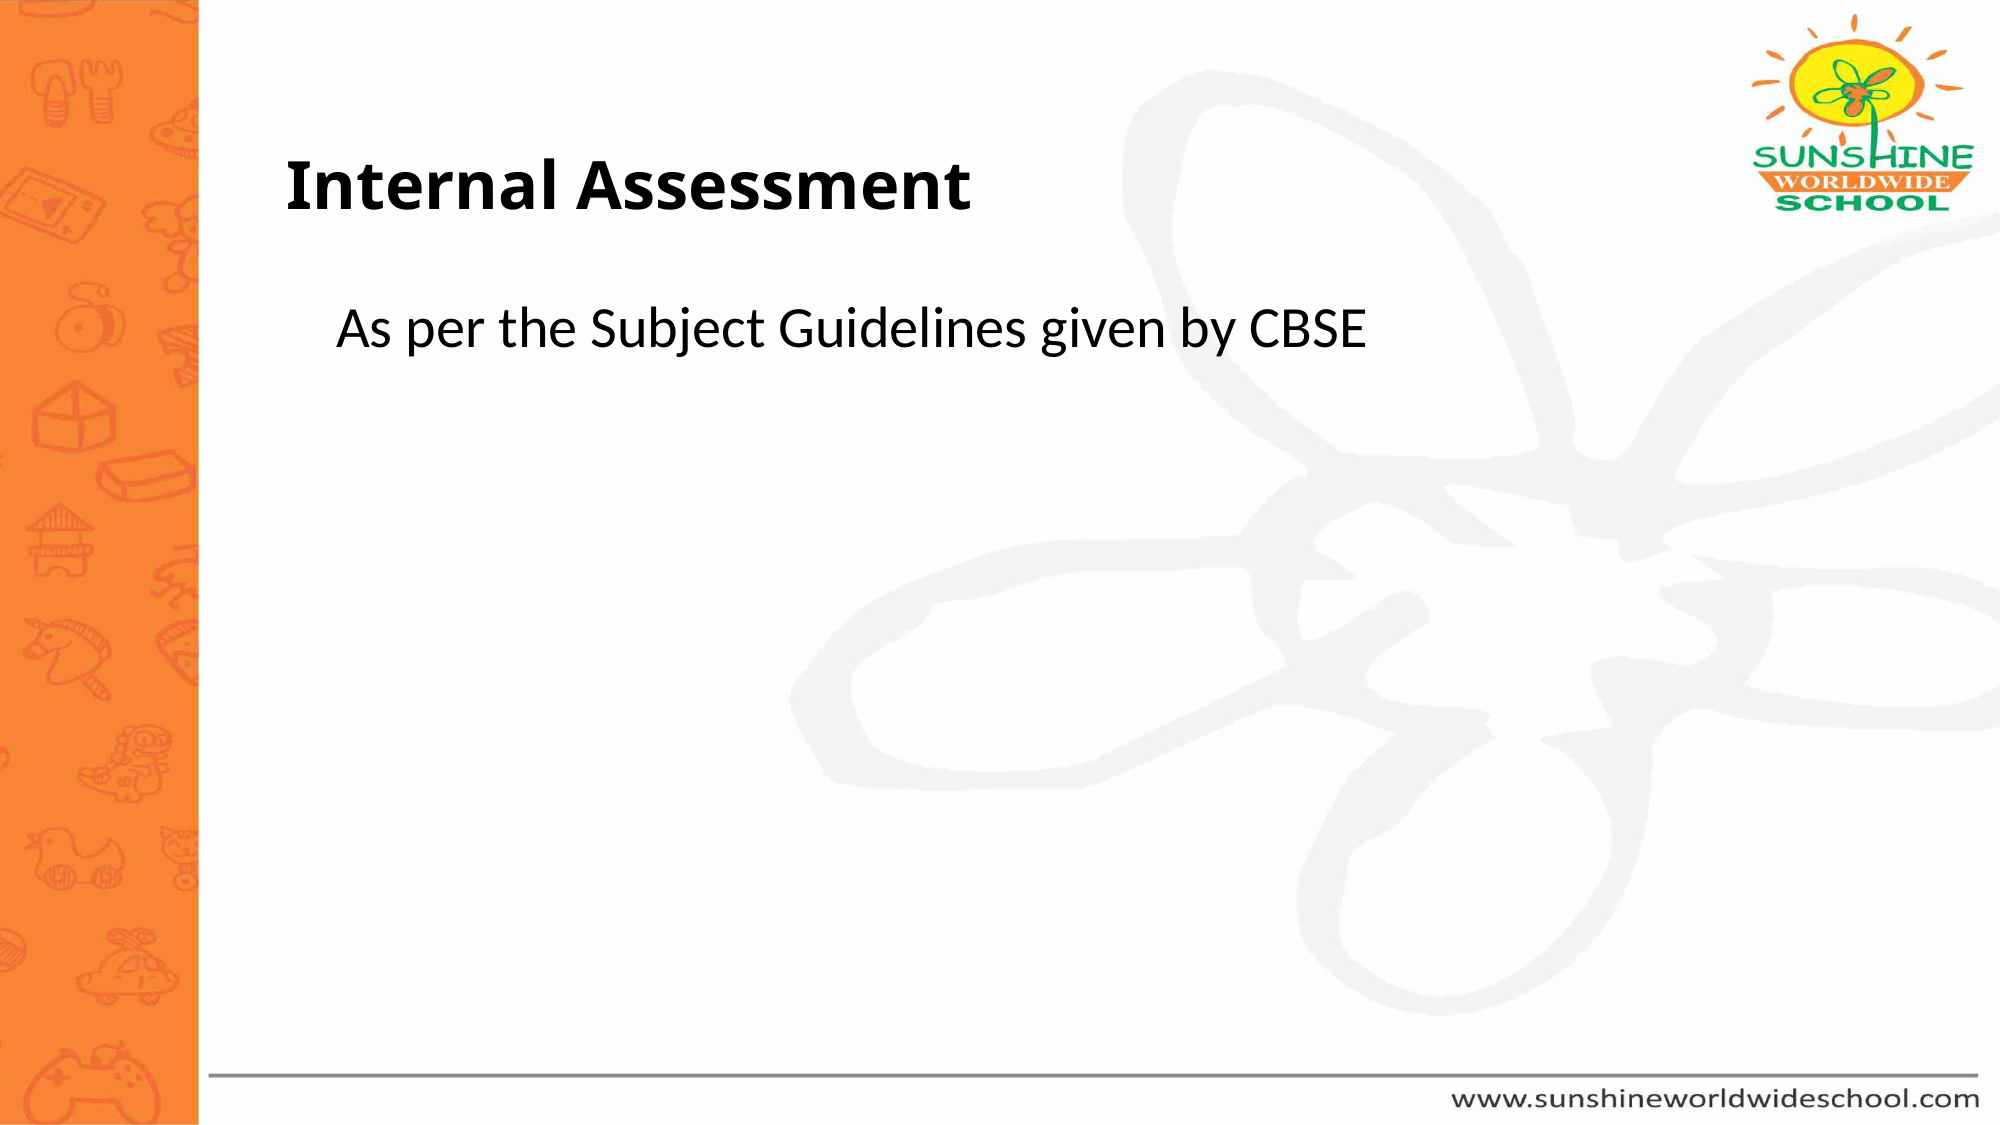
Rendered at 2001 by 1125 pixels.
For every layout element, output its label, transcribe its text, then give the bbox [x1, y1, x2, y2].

title Internal Assessment [271, 128, 1777, 242]
text_box As per the Subject Guidelines given by CBSE [321, 281, 1765, 367]
picture [0, 0, 2000, 1125]
